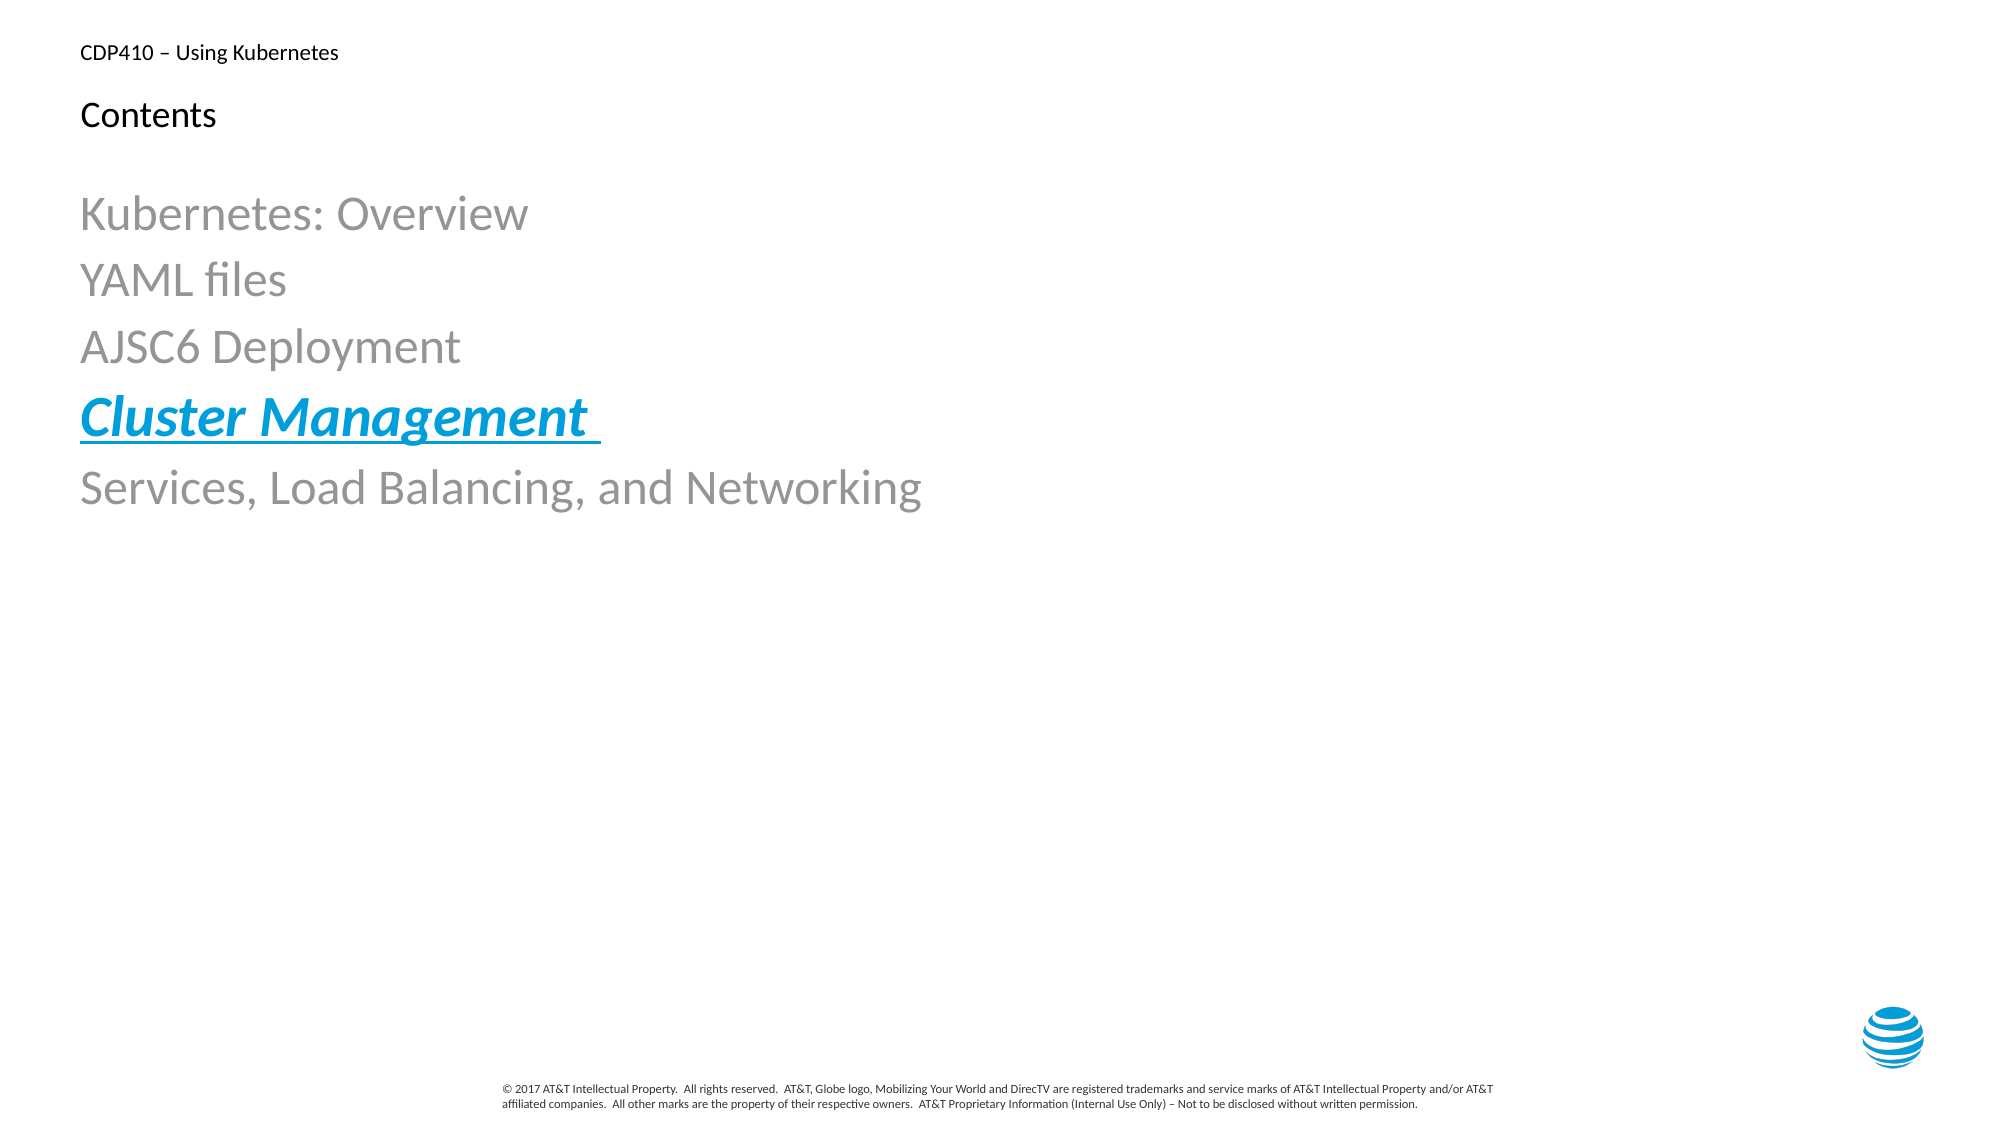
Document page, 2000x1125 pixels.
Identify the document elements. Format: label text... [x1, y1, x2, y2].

list Kubernetes: Overview YAML files AJSC6 Deployment Cluster Management Services, Load Balancing, and Networking [80, 186, 1942, 977]
title Contents [80, 85, 1920, 142]
